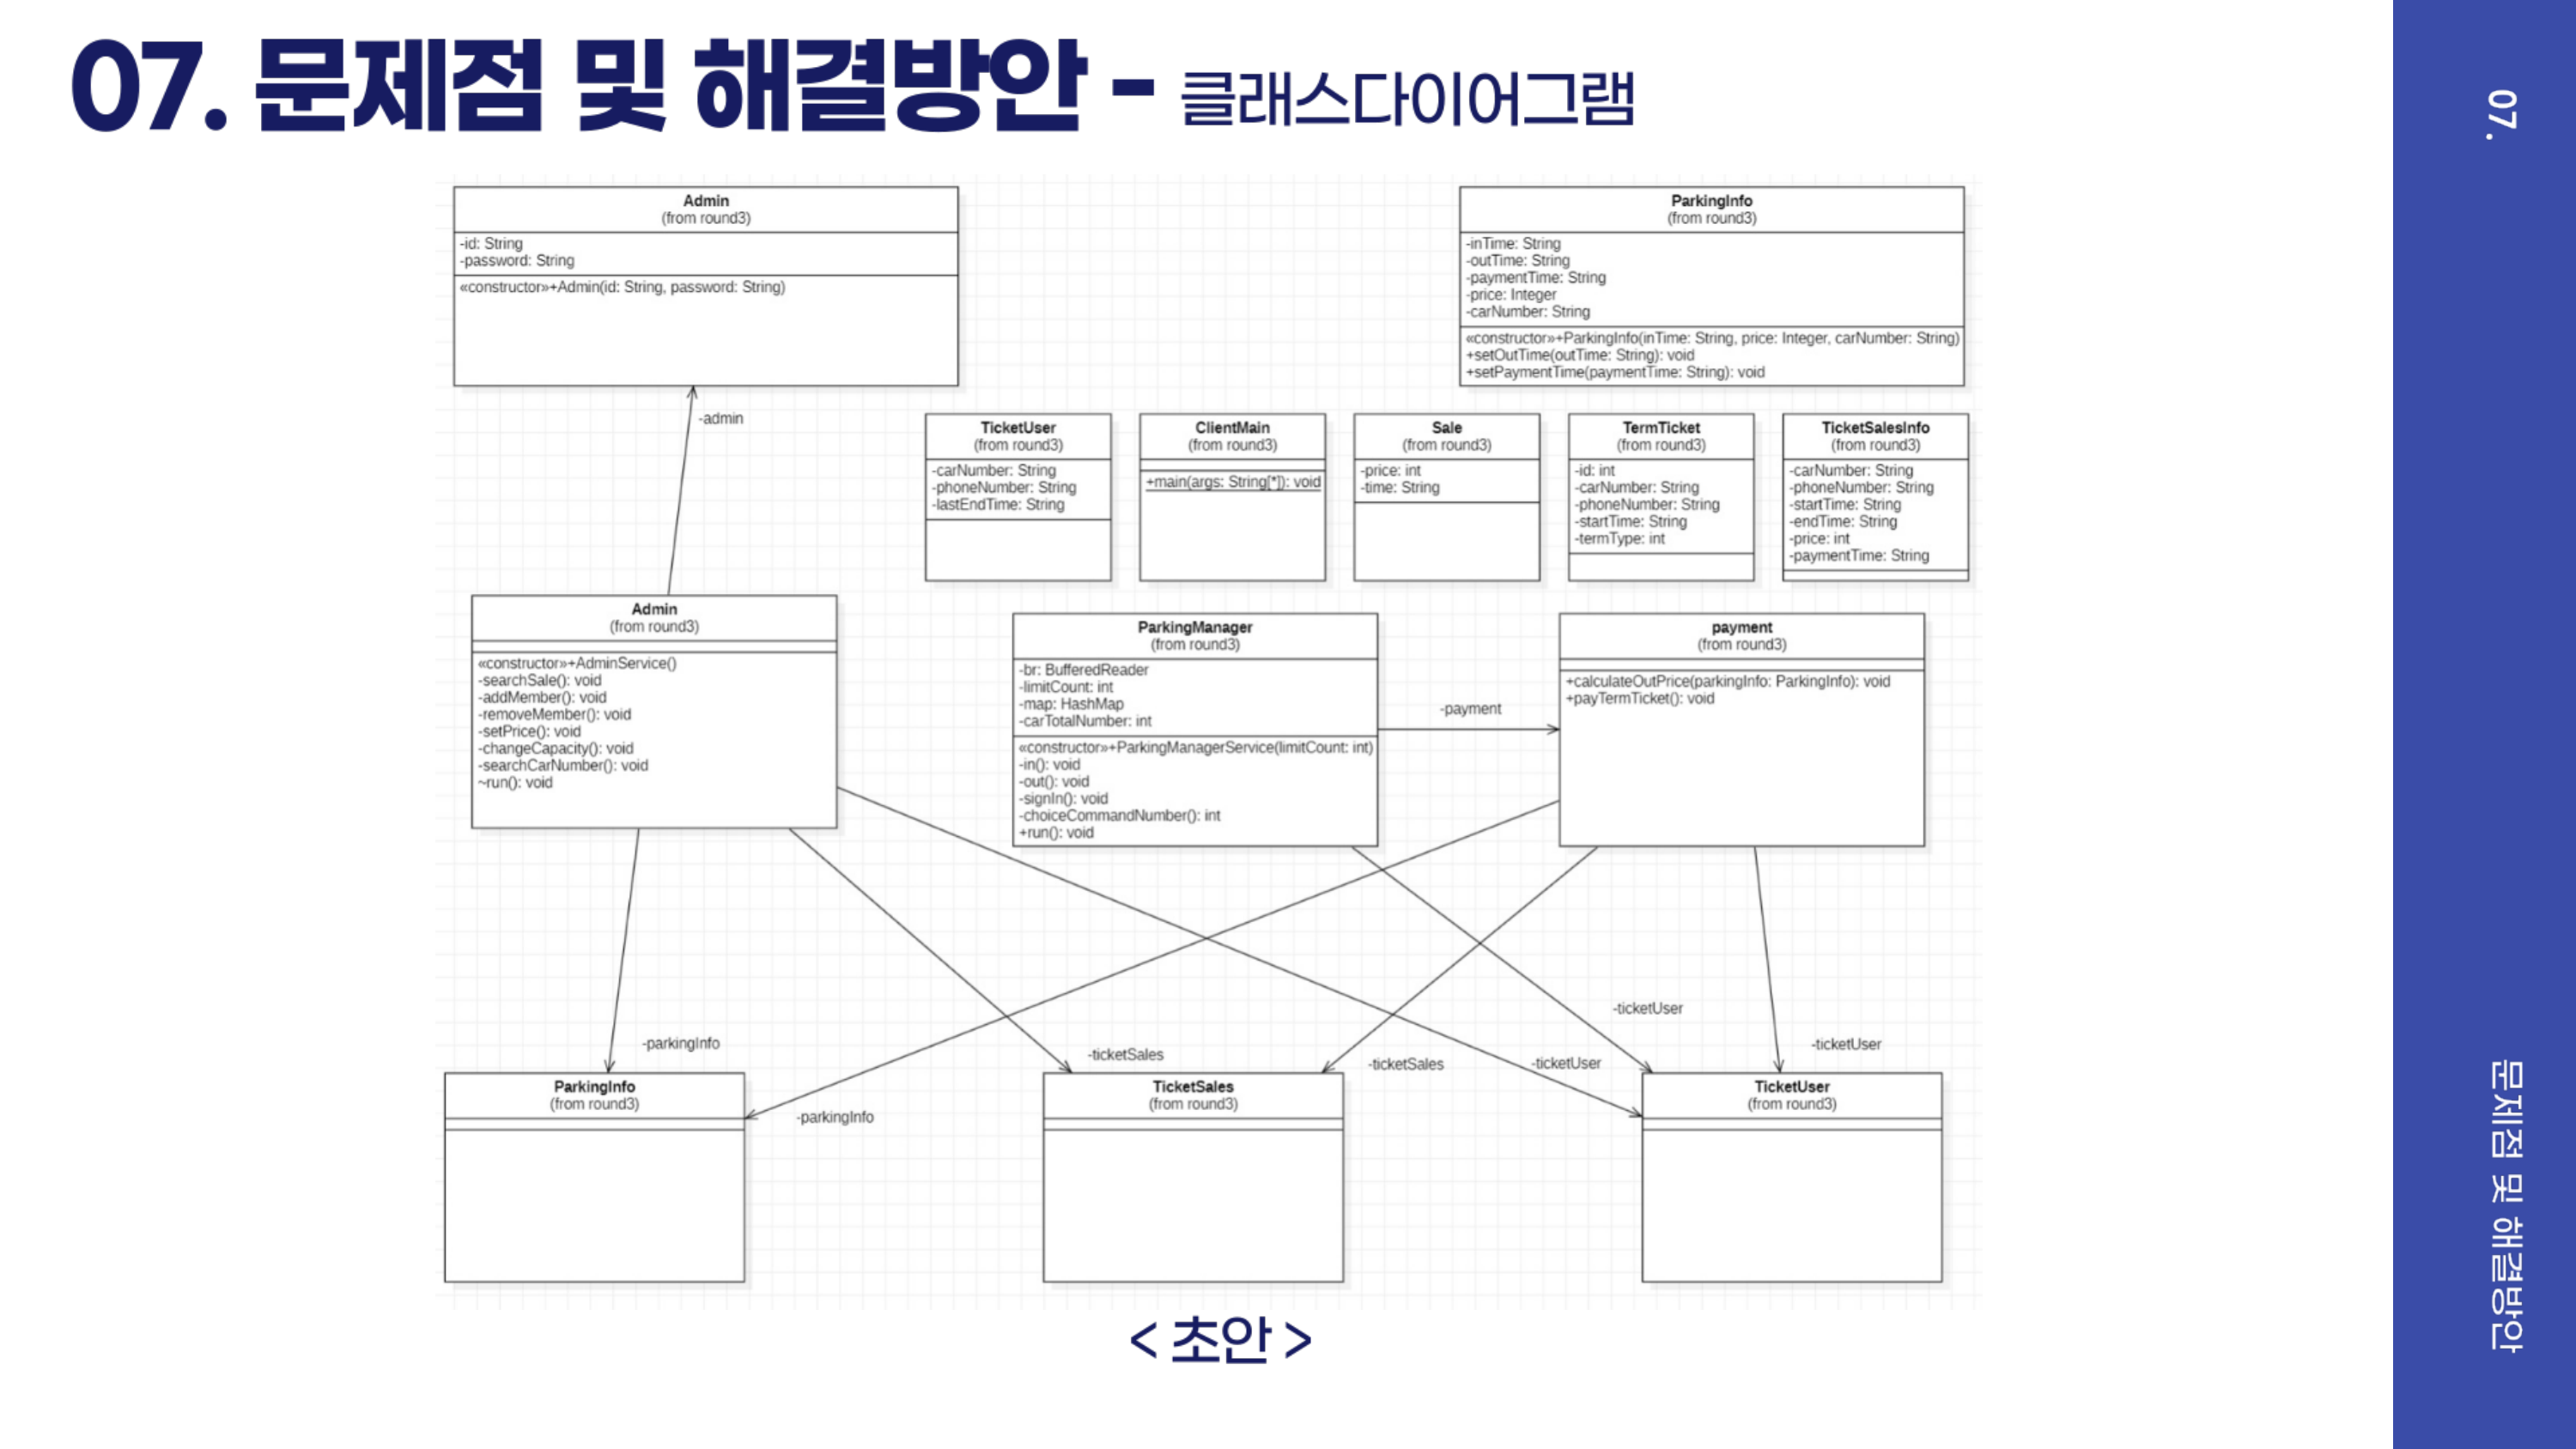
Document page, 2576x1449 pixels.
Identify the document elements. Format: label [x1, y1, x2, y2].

picture [1120, 1300, 1338, 1390]
text_box [2392, 0, 2576, 1449]
text_box [2473, 88, 2528, 1355]
text_box [435, 174, 1983, 1310]
picture [0, 7, 1683, 182]
